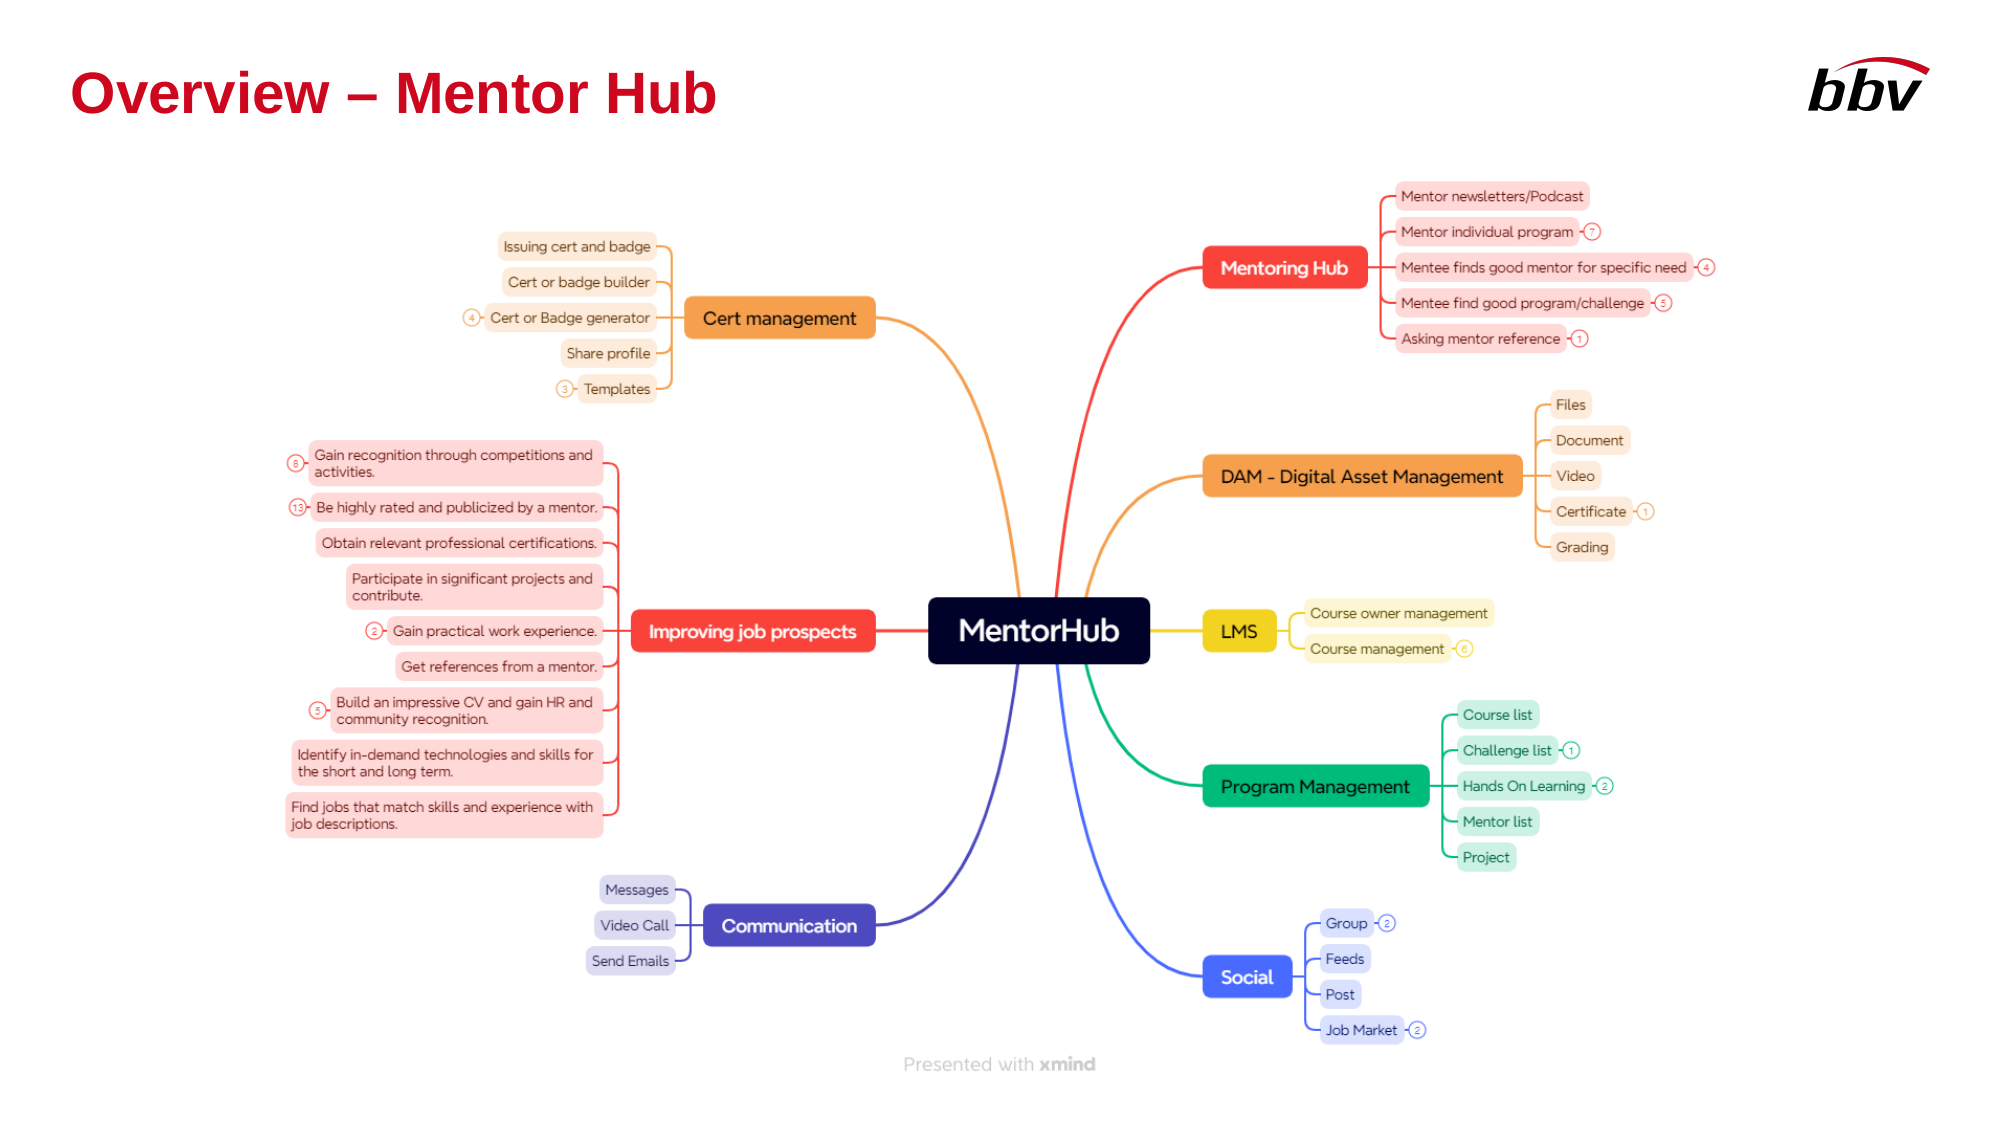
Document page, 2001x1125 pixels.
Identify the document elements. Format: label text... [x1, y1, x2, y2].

picture [1808, 57, 1930, 111]
picture [233, 128, 1767, 1097]
title Overview – Mentor Hub [70, 0, 1666, 181]
